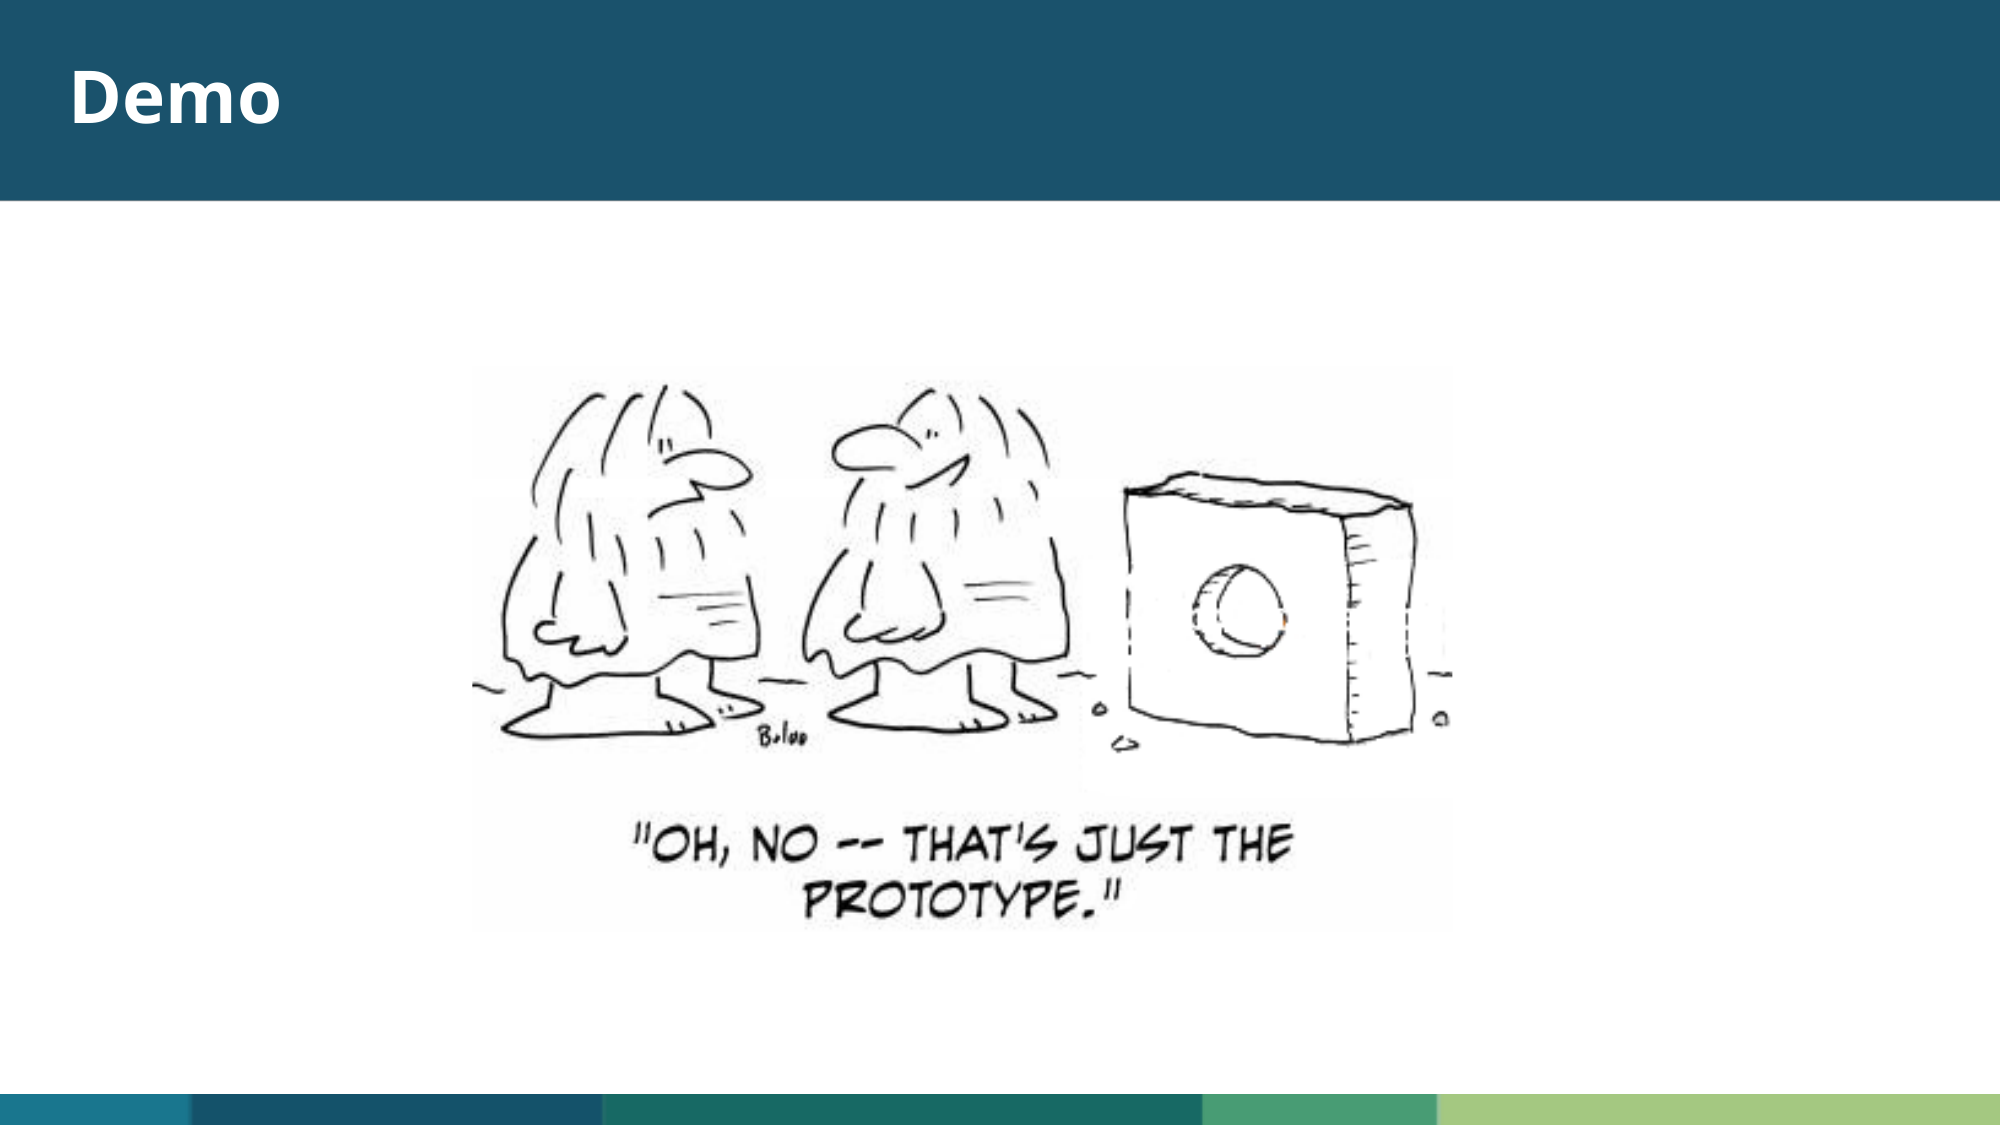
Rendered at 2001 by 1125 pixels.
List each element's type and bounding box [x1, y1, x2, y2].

picture [0, 0, 2000, 203]
picture [0, 1094, 2000, 1125]
picture [472, 366, 1453, 932]
